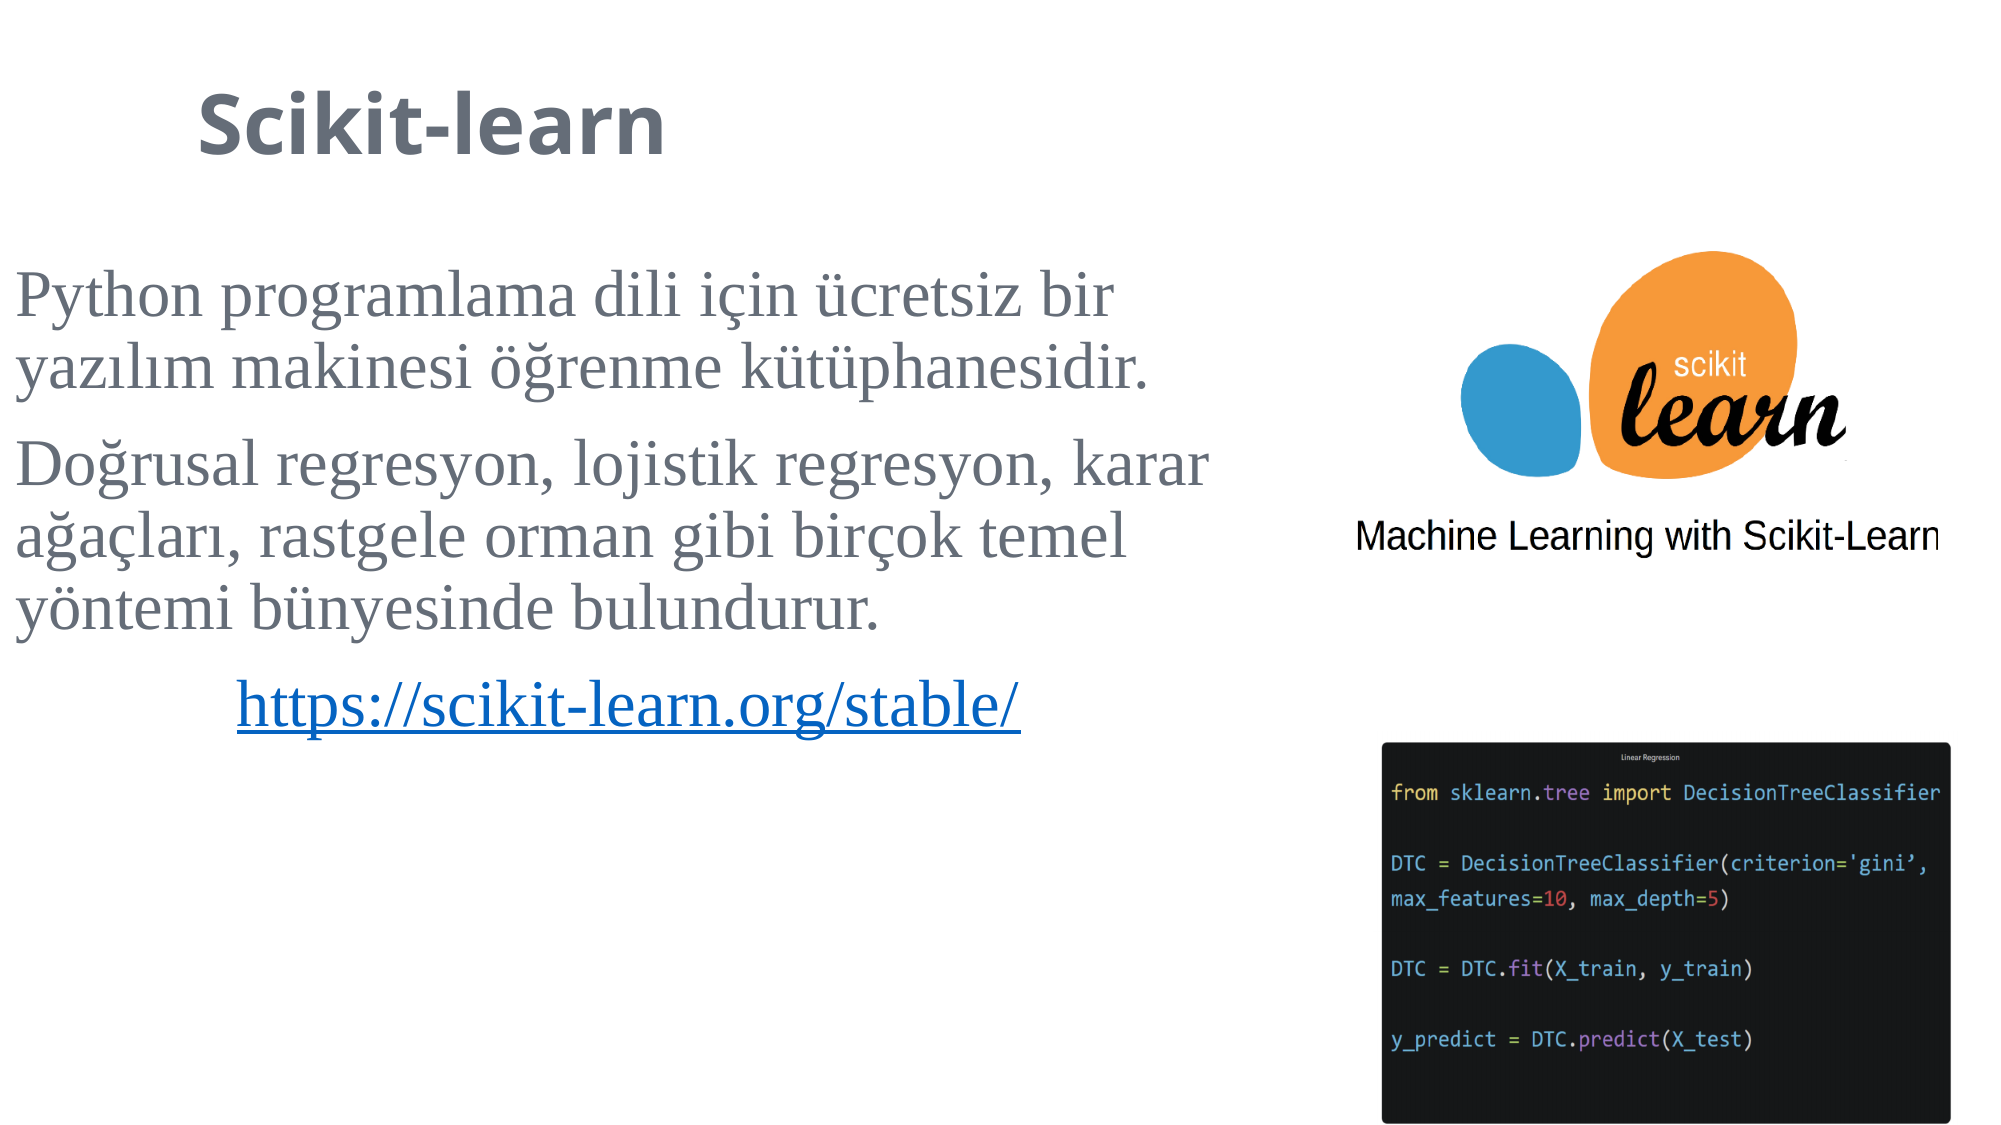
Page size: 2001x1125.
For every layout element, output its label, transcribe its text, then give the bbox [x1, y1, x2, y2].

picture [1355, 251, 1938, 582]
list Python programlama dili için ücretsiz bir yazılım makinesi öğrenme kütüphanesidir. Doğrusal regresyon, lojistik regresyon, karar ağaçları, rastgele orman gibi birçok temel yöntemi bünyesinde bulundurur. https://scikit-learn.org/stable/ [0, 251, 1258, 1125]
list Scikit-learn [182, 74, 1694, 155]
picture [1373, 731, 1958, 1125]
